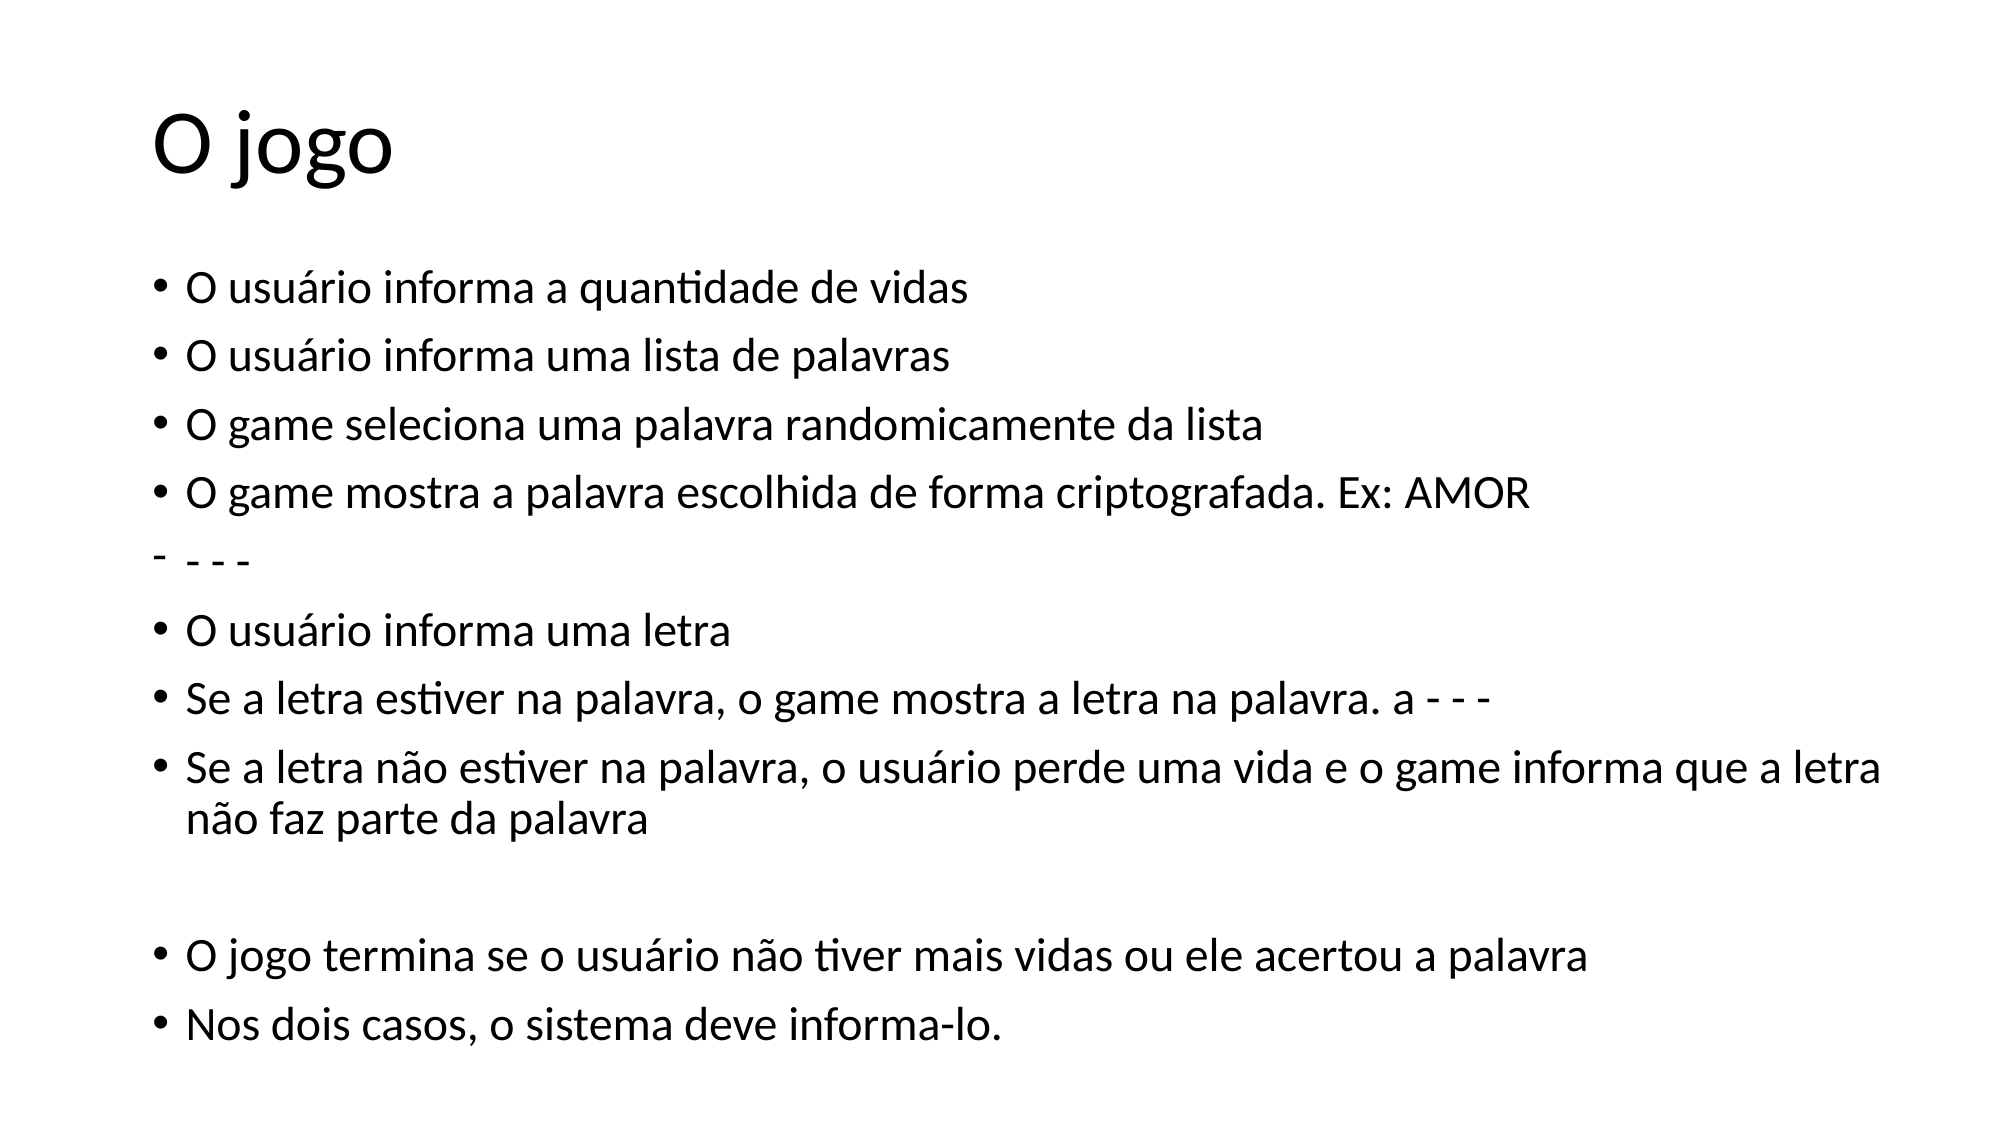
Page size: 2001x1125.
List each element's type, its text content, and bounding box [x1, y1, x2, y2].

title O jogo [137, 35, 1863, 253]
list O usuário informa a quantidade de vidas O usuário informa uma lista de palavras O game seleciona uma palavra randomicamente da lista O game mostra a palavra escolhida de forma criptografada. Ex: AMOR - - - O usuário informa uma letra Se a letra estiver na palavra, o game mostra a letra na palavra. a - - - Se a letra não estiver na palavra, o usuário perde uma vida e o game informa que a letra não faz parte da palavra O jogo termina se o usuário não tiver mais vidas ou ele acertou a palavra Nos dois casos, o sistema deve informa-lo. [137, 254, 1947, 1066]
